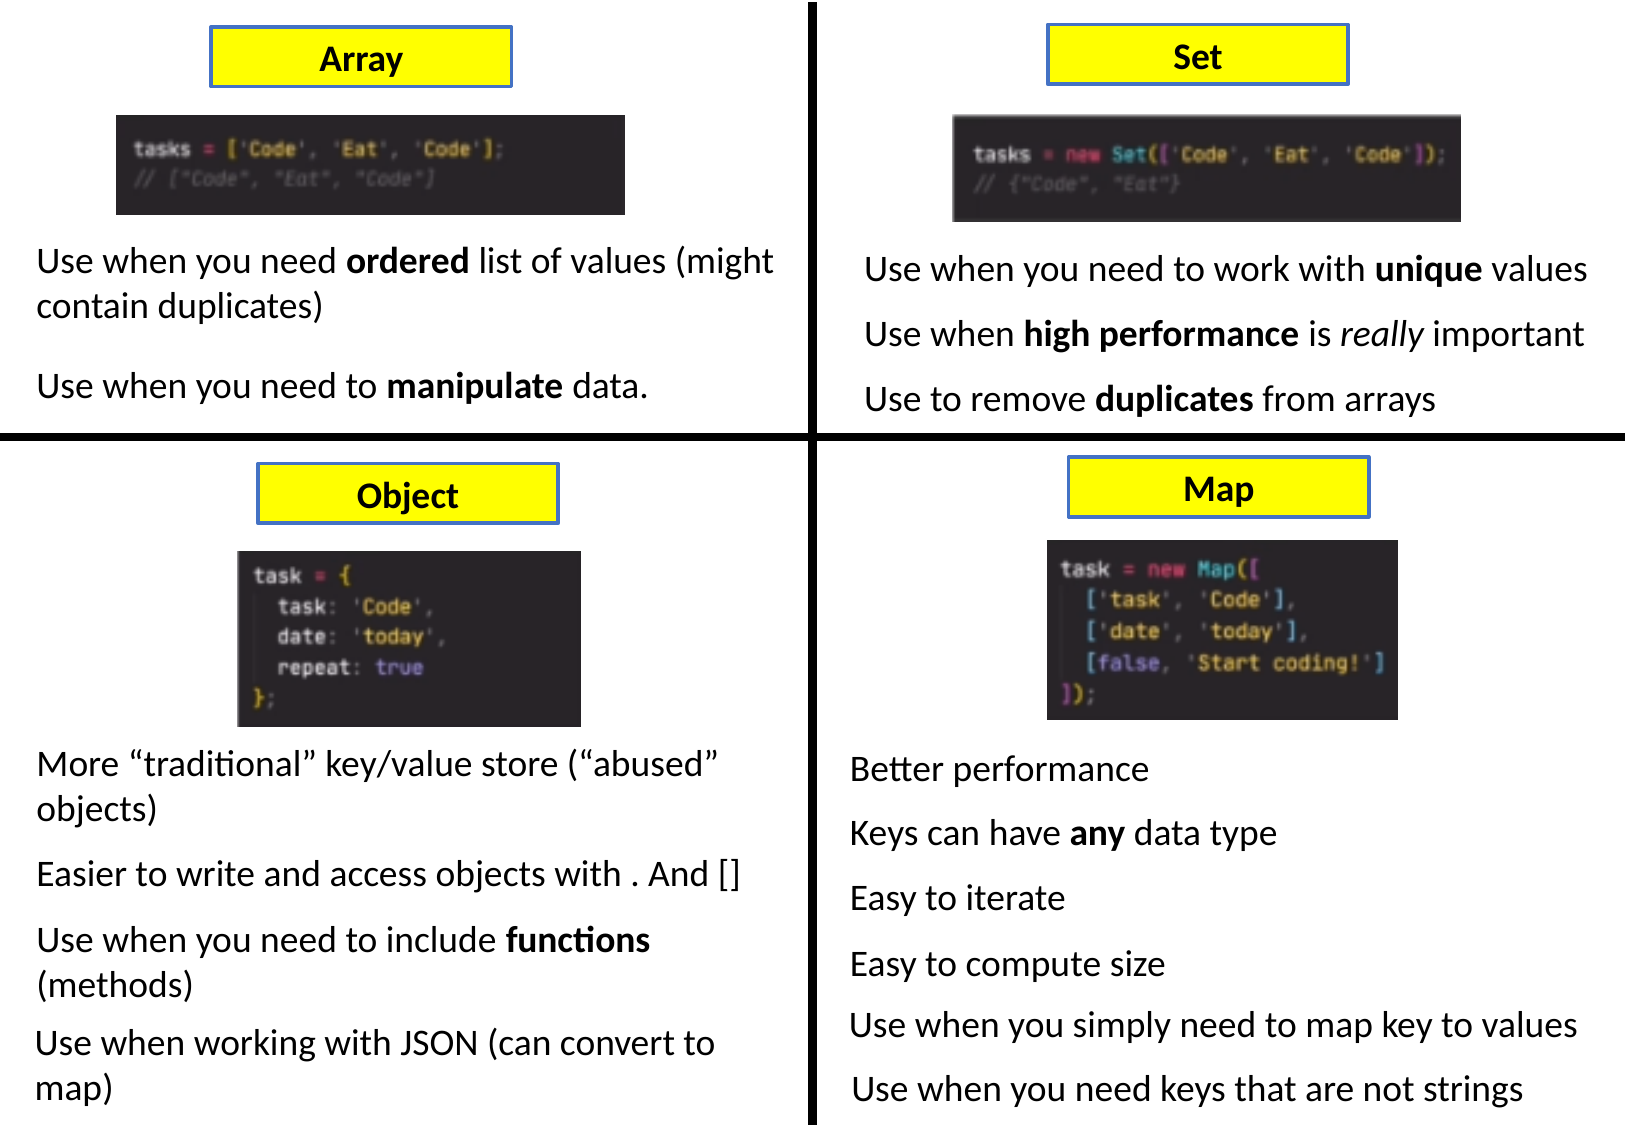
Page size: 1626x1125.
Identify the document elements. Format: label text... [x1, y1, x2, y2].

text_box Keys can have any data type [835, 800, 1625, 860]
text_box Array [211, 26, 512, 87]
text_box Use when you need ordered list of values (might contain duplicates) [21, 228, 811, 334]
picture [1047, 540, 1398, 720]
text_box Easy to iterate [835, 865, 1625, 926]
text_box Set [1047, 24, 1348, 85]
text_box Use when you need to work with unique values [849, 237, 1625, 297]
text_box Easier to write and access objects with . And [] [21, 841, 811, 901]
text_box Map [1068, 457, 1369, 517]
text_box Object [257, 463, 559, 524]
text_box Use when high performance is really important [849, 301, 1625, 362]
text_box Use to remove duplicates from arrays [849, 366, 1625, 427]
text_box Use when you need to manipulate data. [21, 353, 811, 414]
text_box Use when working with JSON (can convert to map) [19, 1010, 809, 1115]
text_box Use when you simply need to map key to values [834, 992, 1624, 1053]
text_box More “traditional” key/value store (“abused” objects) [21, 731, 811, 836]
text_box Use when you need to include functions (methods) [21, 907, 811, 1013]
picture [116, 115, 625, 215]
text_box Easy to compute size [835, 931, 1625, 992]
picture [952, 114, 1461, 222]
text_box Use when you need keys that are not strings [836, 1056, 1625, 1117]
picture [237, 551, 581, 728]
text_box Better performance [835, 736, 1625, 796]
